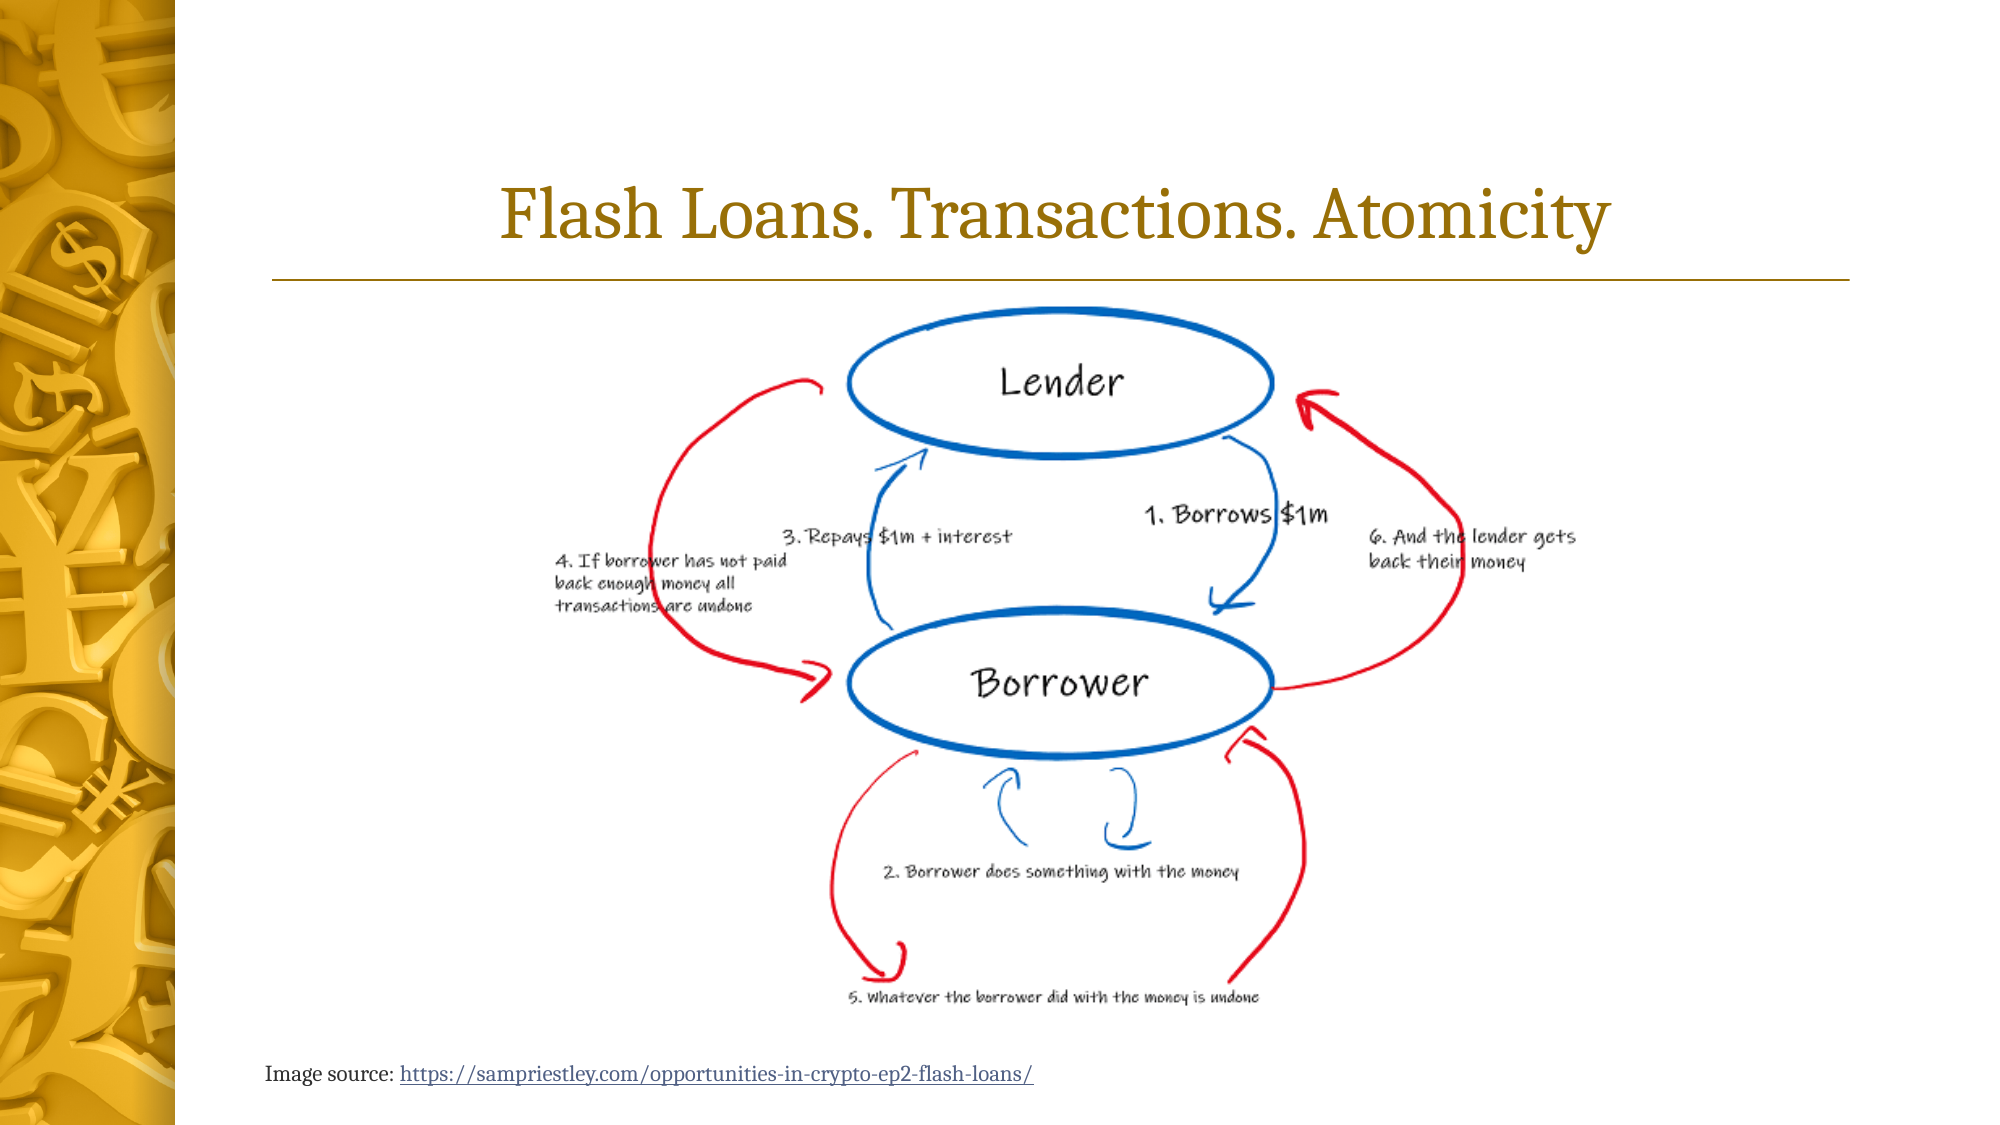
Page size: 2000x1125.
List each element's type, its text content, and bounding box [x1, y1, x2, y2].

title Flash Loans. Transactions. Atomicity [249, 62, 1863, 263]
footer Image source: https://sampriestley.com/opportunities-in-crypto-ep2-flash-loans/ [249, 1050, 1838, 1096]
picture [0, 0, 175, 1125]
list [527, 281, 1660, 1035]
